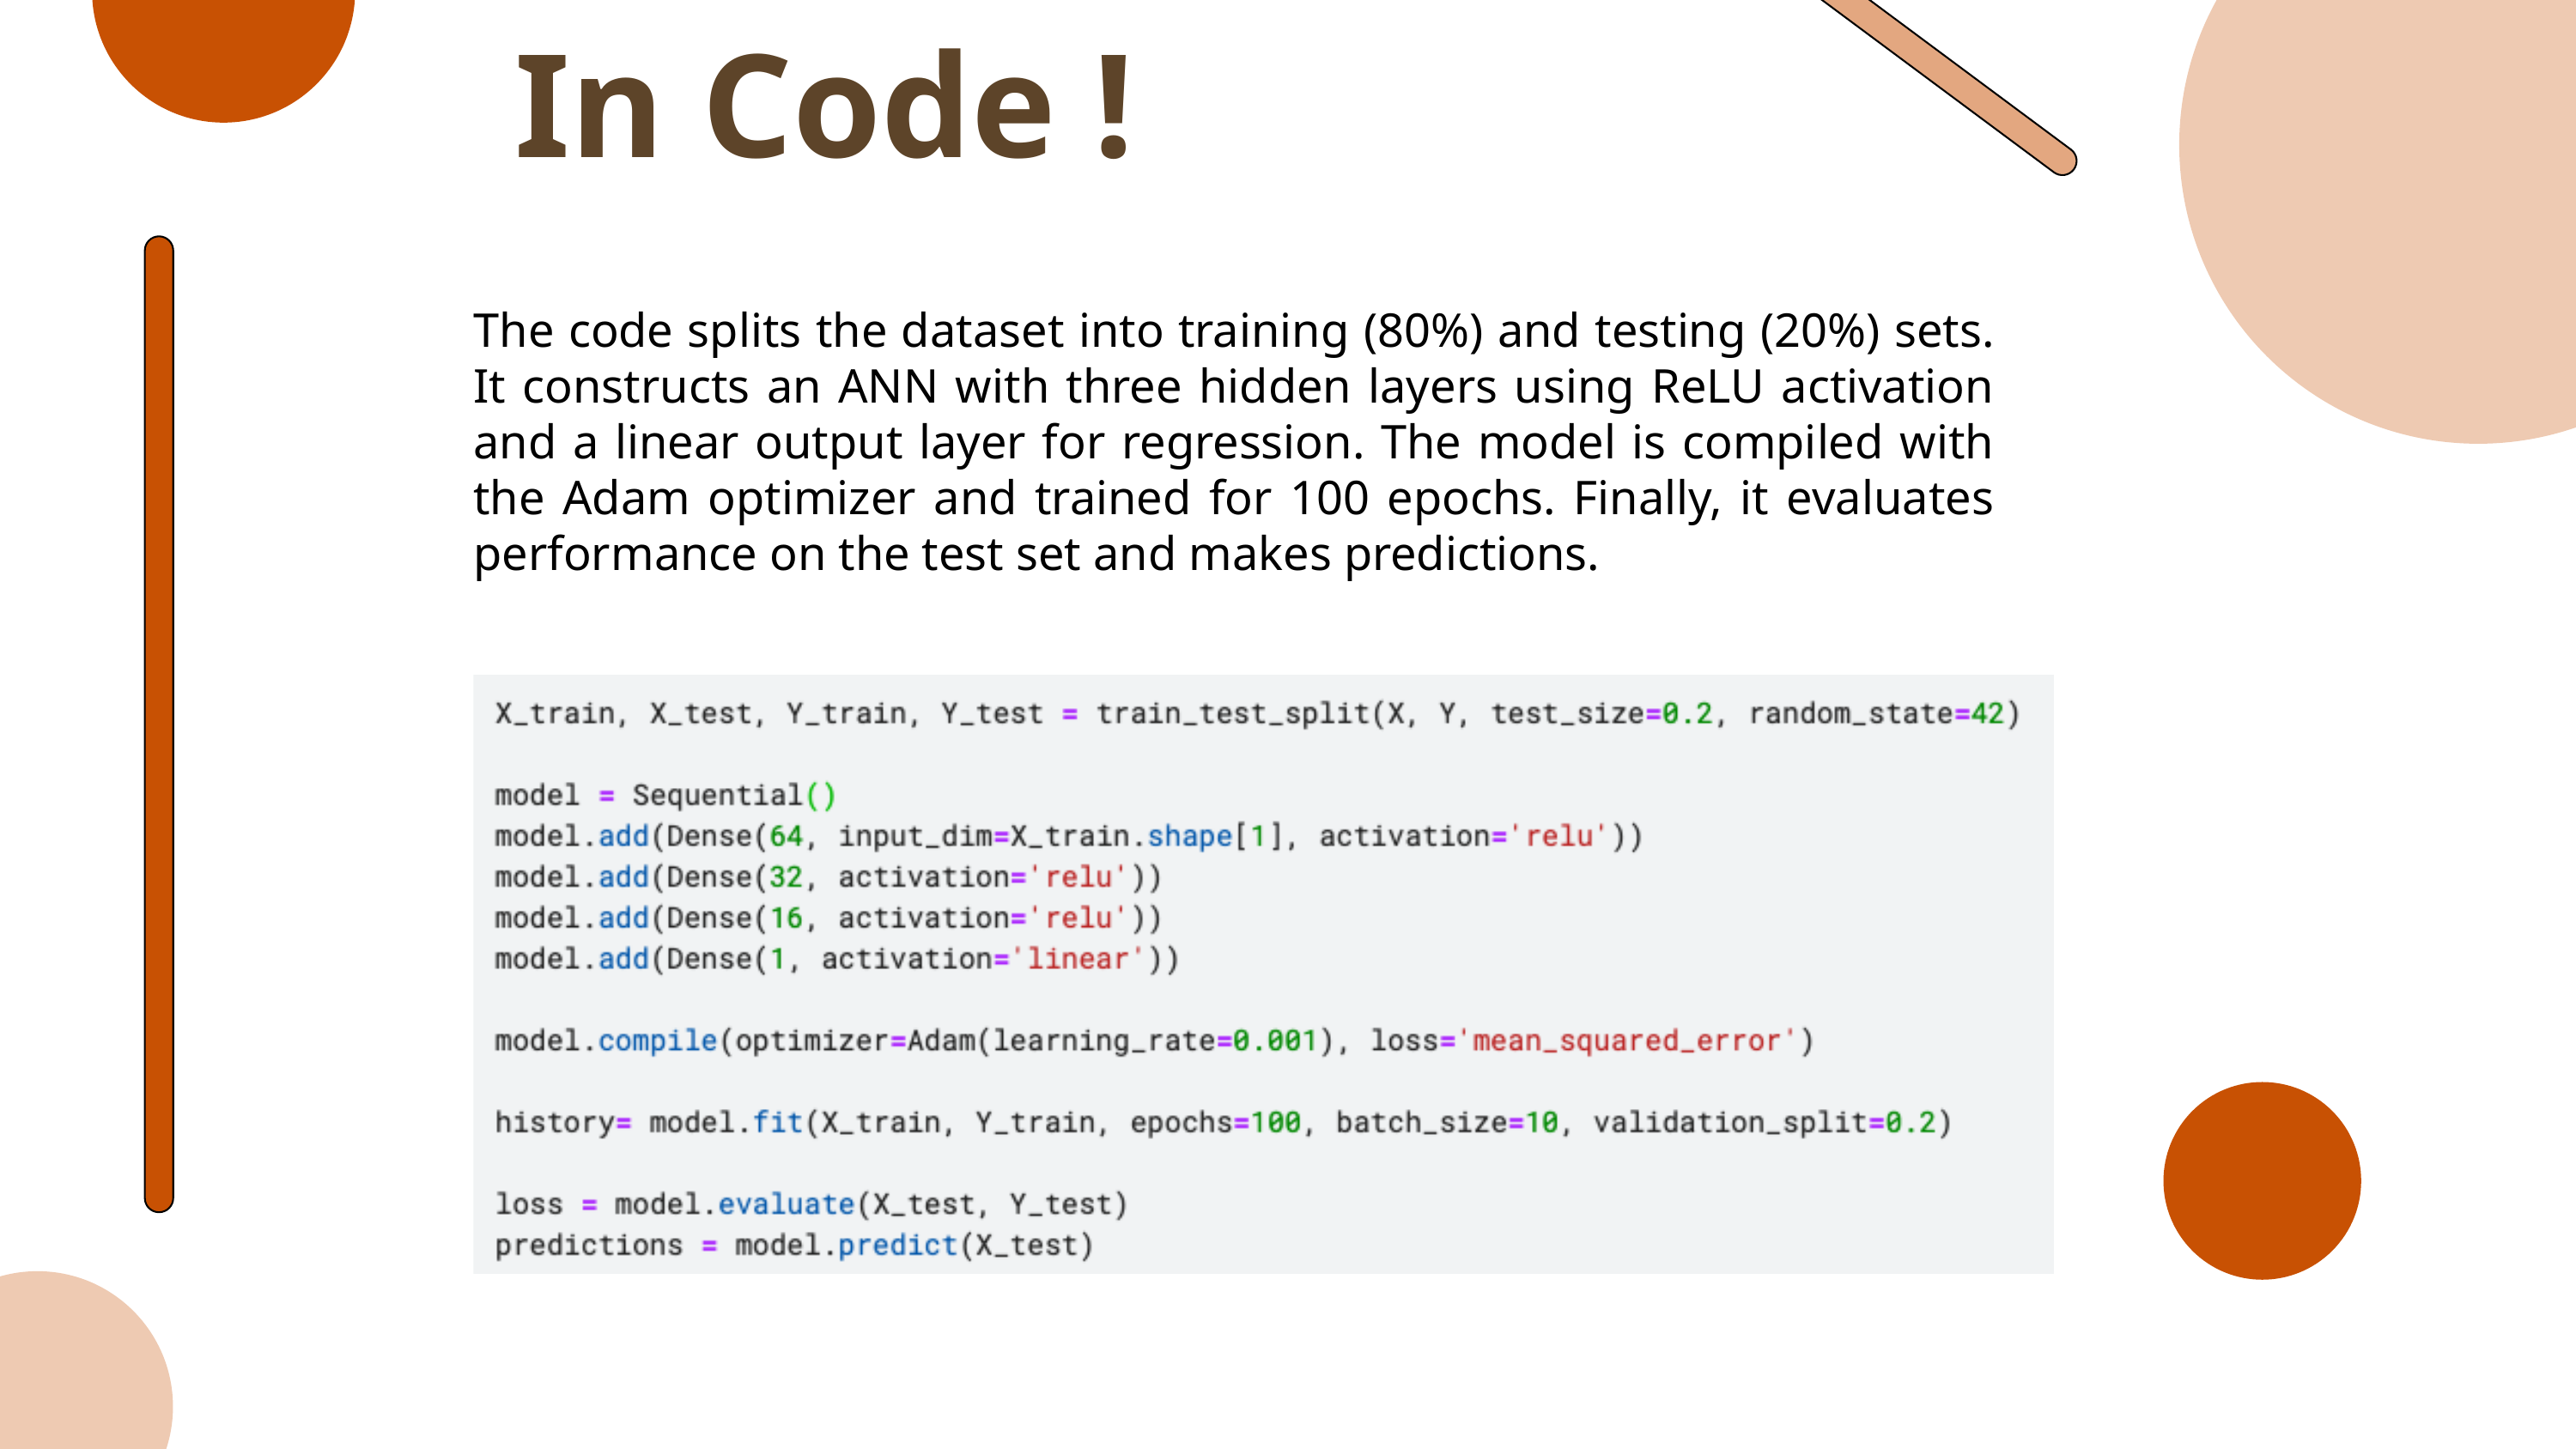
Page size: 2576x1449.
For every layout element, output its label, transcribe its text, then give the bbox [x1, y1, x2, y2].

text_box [2178, 0, 2576, 445]
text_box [0, 1270, 173, 1449]
text_box The code splits the dataset into training (80%) and testing (20%) sets. It constructs an ANN with three hidden layers using ReLU activation and a linear output layer for regression. The model is compiled with the Adam optimizer and trained for 100 epochs. Finally, it evaluates performance on the test set and makes predictions. [473, 300, 1996, 580]
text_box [2163, 1082, 2361, 1280]
text_box In Code ! [514, 28, 1766, 186]
text_box [473, 675, 2054, 1274]
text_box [0, 709, 647, 739]
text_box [91, 0, 355, 124]
